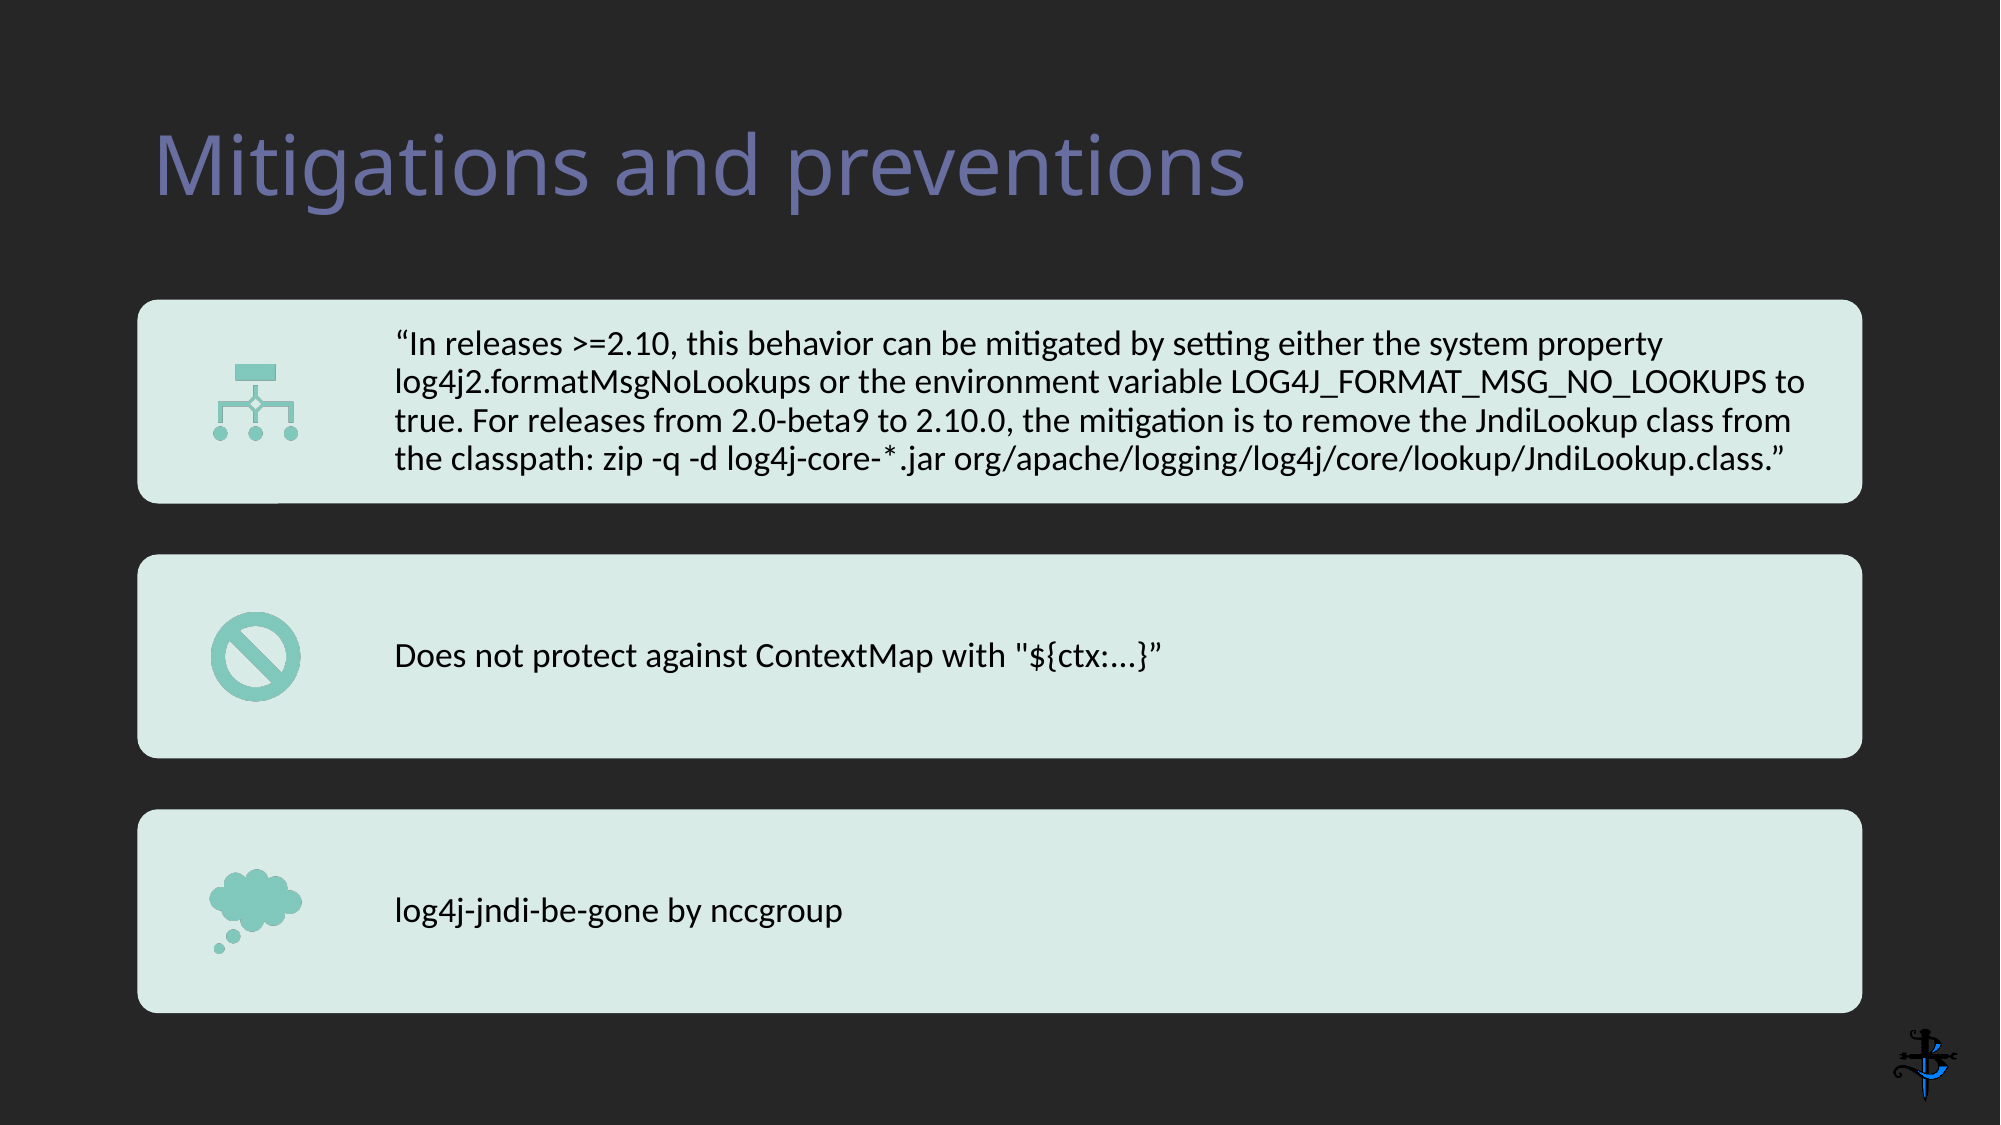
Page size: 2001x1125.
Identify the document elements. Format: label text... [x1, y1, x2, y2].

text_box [137, 299, 1863, 1014]
title Mitigations and preventions [137, 59, 1863, 278]
picture [1862, 1002, 1988, 1125]
